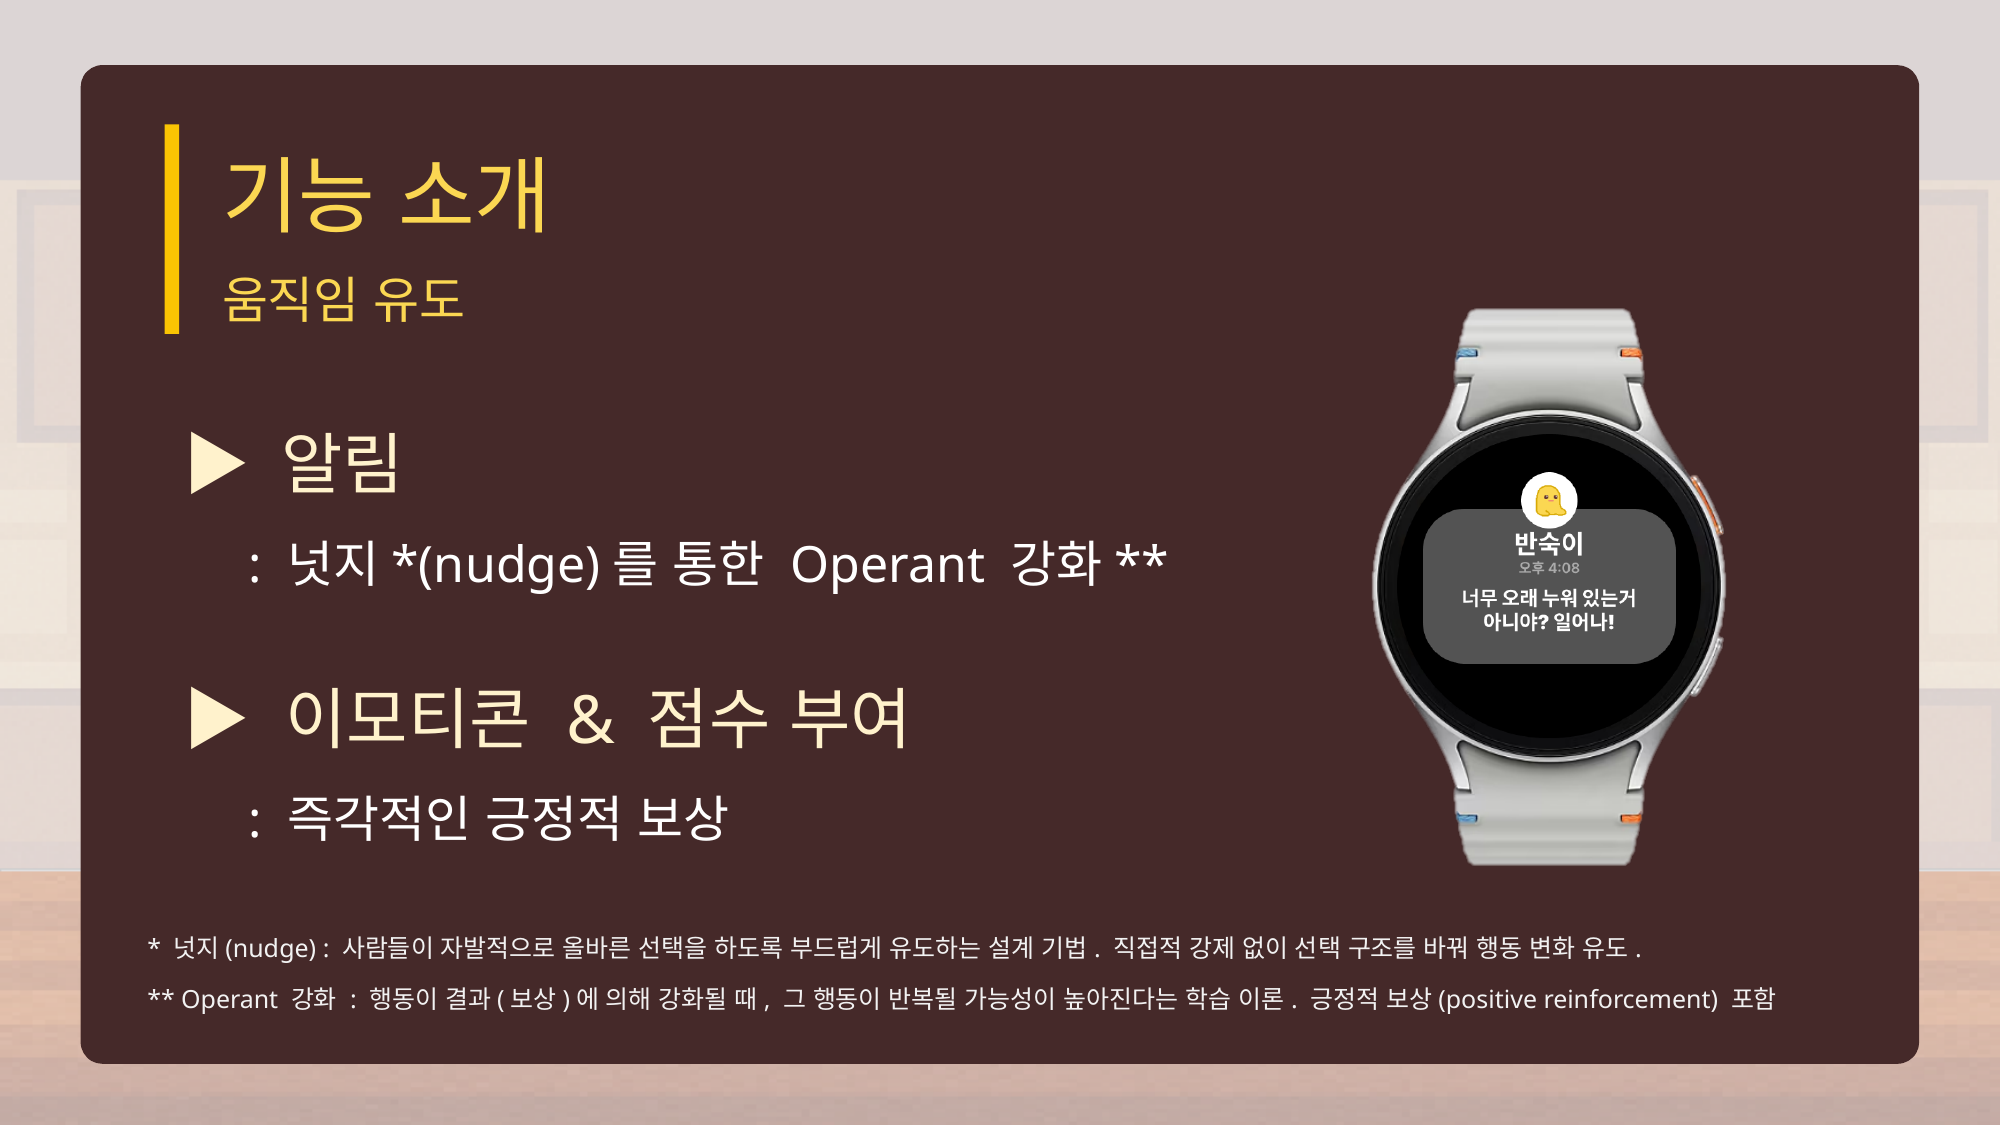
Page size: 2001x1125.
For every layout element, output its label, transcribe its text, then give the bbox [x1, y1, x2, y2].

text_box [164, 123, 180, 335]
text_box 움직임 유도 [207, 270, 499, 334]
text_box 기능 소개 [207, 144, 686, 255]
text_box * 넛지(nudge) : 사람들이 자발적으로 올바른 선택을 하도록 부드럽게 유도하는 설계 기법. 직접적 강제 없이 선택 구조를 바꿔 행동 변화 유도. ** Operant 강화 : 행동이 결과(보상)에 의해 강화될 때, 그 행동이 반복될 가능성이 높아진다는 학습 이론. 긍정적 보상(positive reinforcement) 포함 [132, 916, 1920, 1030]
picture [1346, 270, 1752, 902]
text_box [79, 64, 1921, 1065]
text_box ▶ 알림 : 넛지*(nudge)를 통한 Operant 강화** ▶ 이모티콘 & 점수 부여 : 즉각적인 긍정적 보상 [168, 358, 1259, 871]
